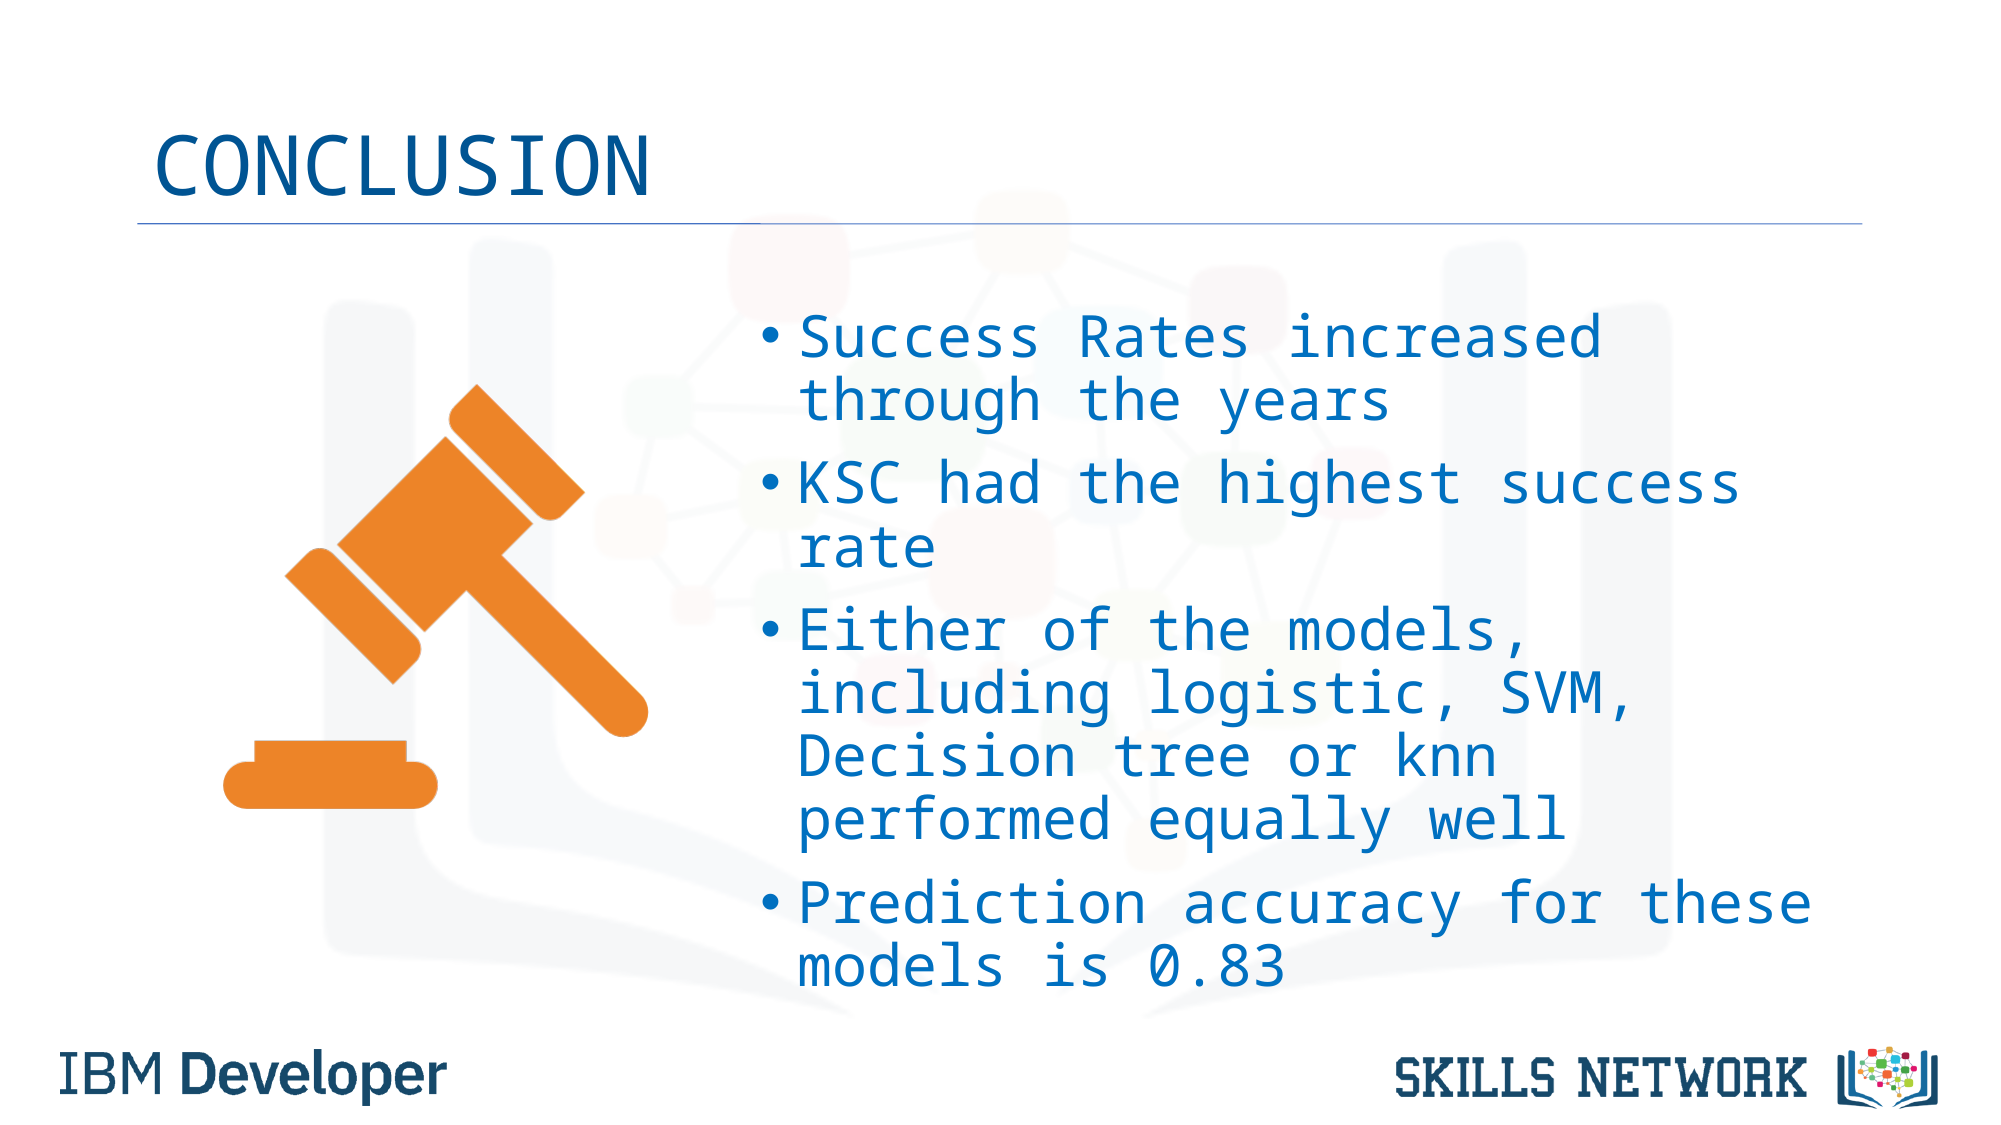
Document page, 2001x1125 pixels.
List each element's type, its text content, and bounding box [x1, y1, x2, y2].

list Success Rates increased through the years KSC had the highest success rate Either of the models, including logistic, SVM, Decision tree or knn performed equally well Prediction accuracy for these models is 0.83 [745, 299, 1863, 1014]
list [184, 346, 686, 848]
picture [1390, 1045, 1945, 1111]
title CONCLUSION [137, 59, 1863, 278]
picture [55, 1045, 459, 1108]
